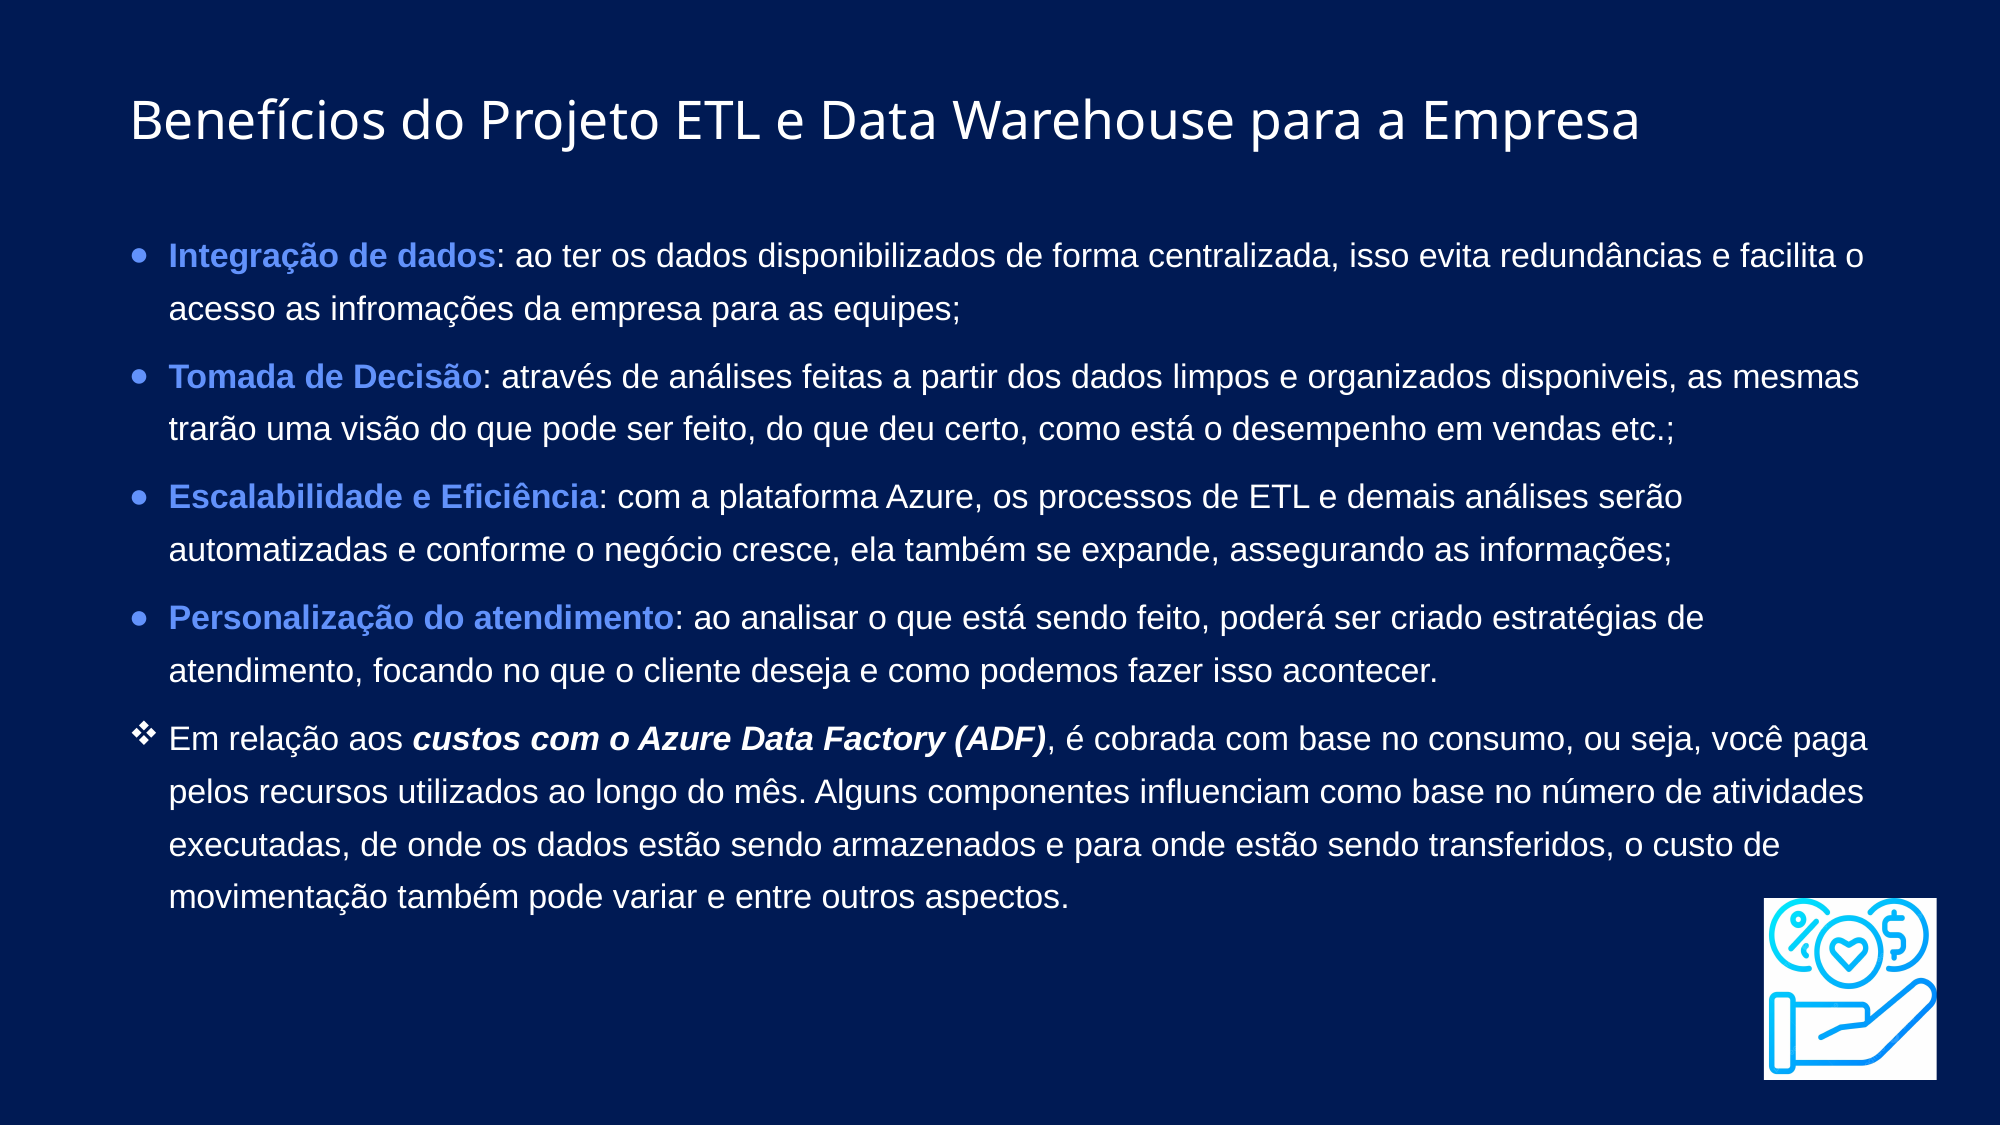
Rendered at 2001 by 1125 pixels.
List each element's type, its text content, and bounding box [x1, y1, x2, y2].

list Integração de dados: ao ter os dados disponibilizados de forma centralizada, isso evita redundâncias e facilita o acesso as infromações da empresa para as equipes; Tomada de Decisão: através de análises feitas a partir dos dados limpos e organizados disponiveis, as mesmas trarão uma visão do que pode ser feito, do que deu certo, como está o desempenho em vendas etc.; Escalabilidade e Eficiência: com a plataforma Azure, os processos de ETL e demais análises serão automatizadas e conforme o negócio cresce, ela também se expande, assegurando as informações; Personalização do atendimento: ao analisar o que está sendo feito, poderá ser criado estratégias de atendimento, focando no que o cliente deseja e como podemos fazer isso acontecer. Em relação aos custos com o Azure Data Factory (ADF), é cobrada com base no consumo, ou seja, você paga pelos recursos utilizados ao longo do mês. Alguns componentes influenciam como base no número de atividades executadas, de onde os dados estão sendo armazenados e para onde estão sendo transferidos, o custo de movimentação também pode variar e entre outros aspectos. [114, 213, 1886, 1013]
picture [1763, 898, 1937, 1080]
title Benefícios do Projeto ETL e Data Warehouse para a Empresa [114, 59, 1886, 178]
